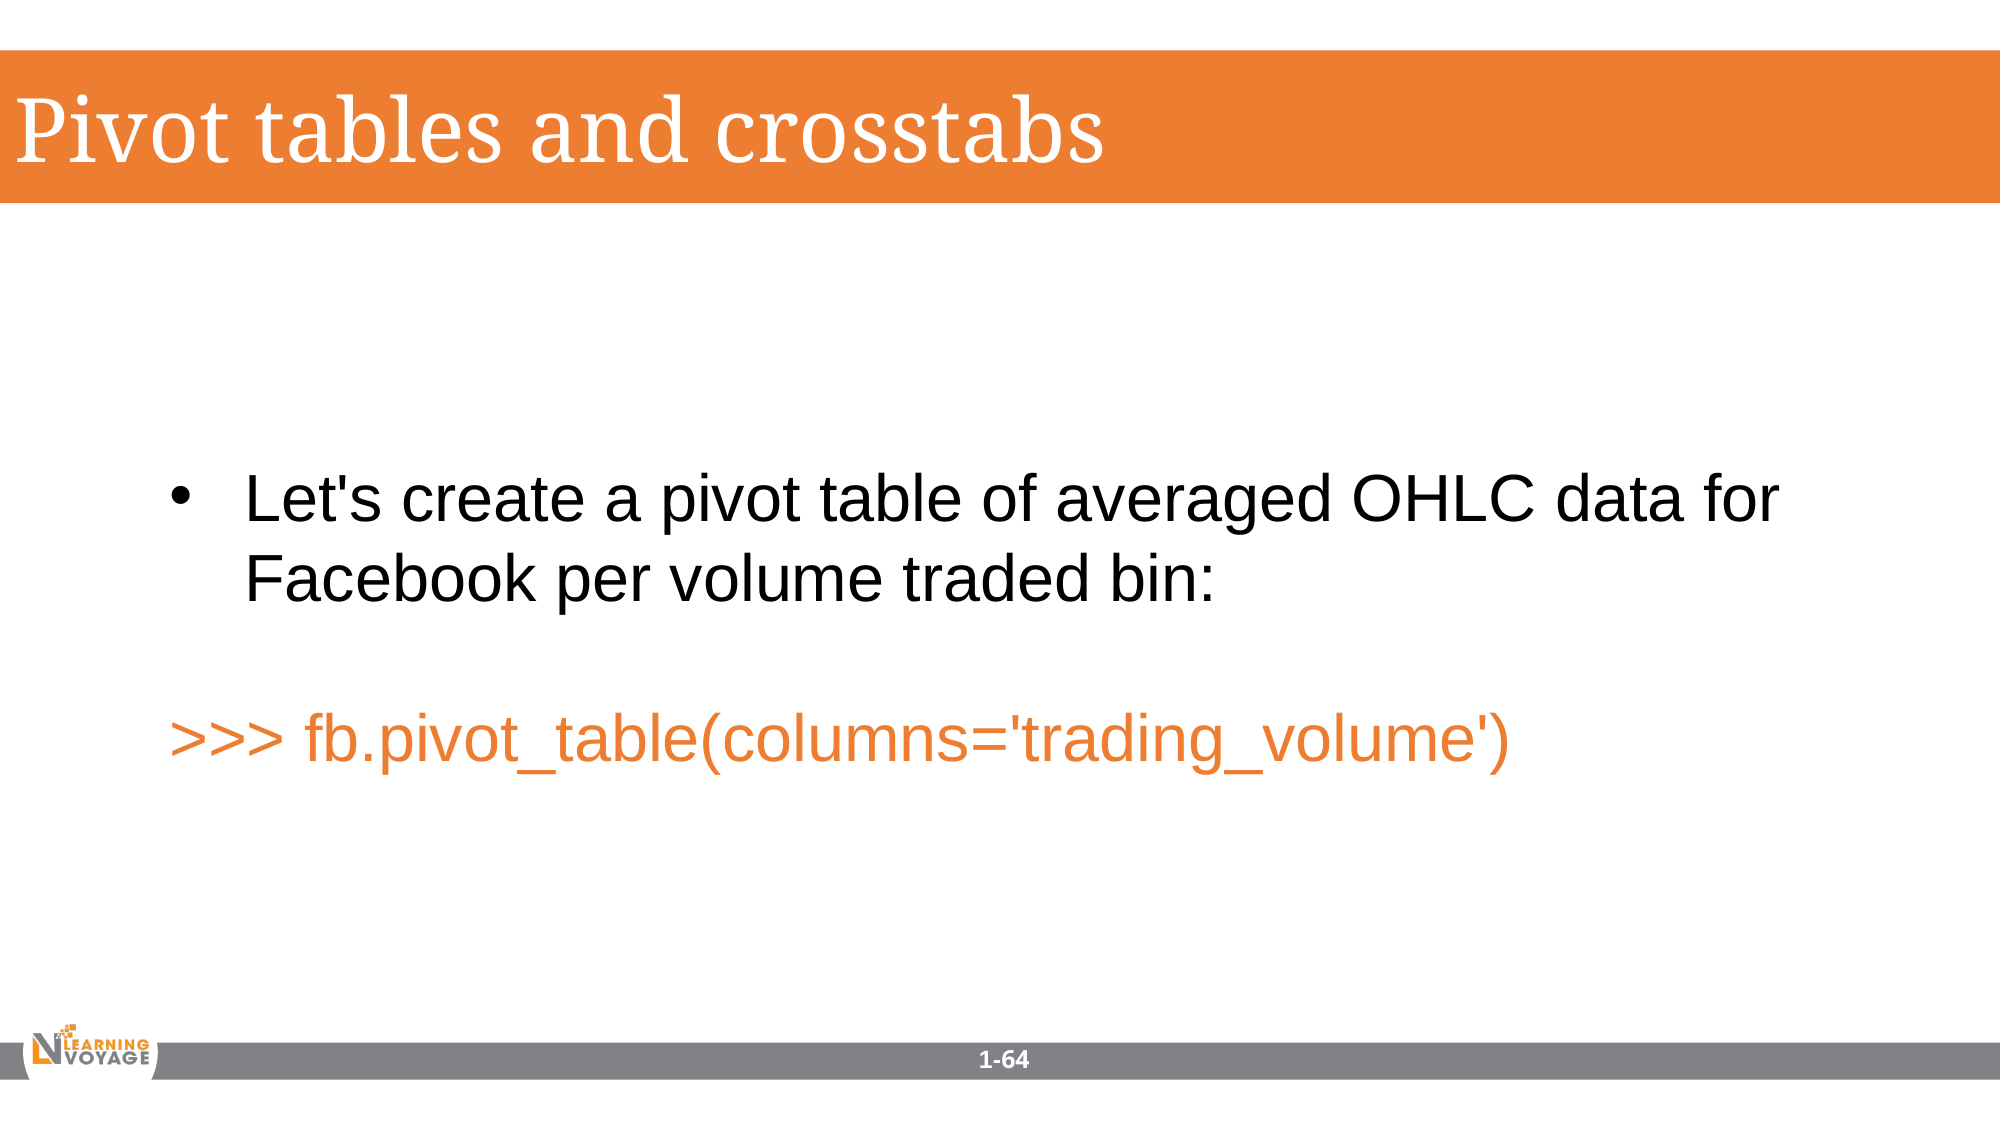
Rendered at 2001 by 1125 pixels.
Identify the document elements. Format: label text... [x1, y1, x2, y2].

slide_number 1-64 [923, 1026, 1045, 1095]
picture [0, 942, 192, 1125]
text_box Pivot tables and crosstabs [0, 49, 2000, 204]
text_box Let's create a pivot table of averaged OHLC data for Facebook per volume traded bin: >>> fb.pivot_table(columns='trading_volume') [169, 452, 1831, 775]
